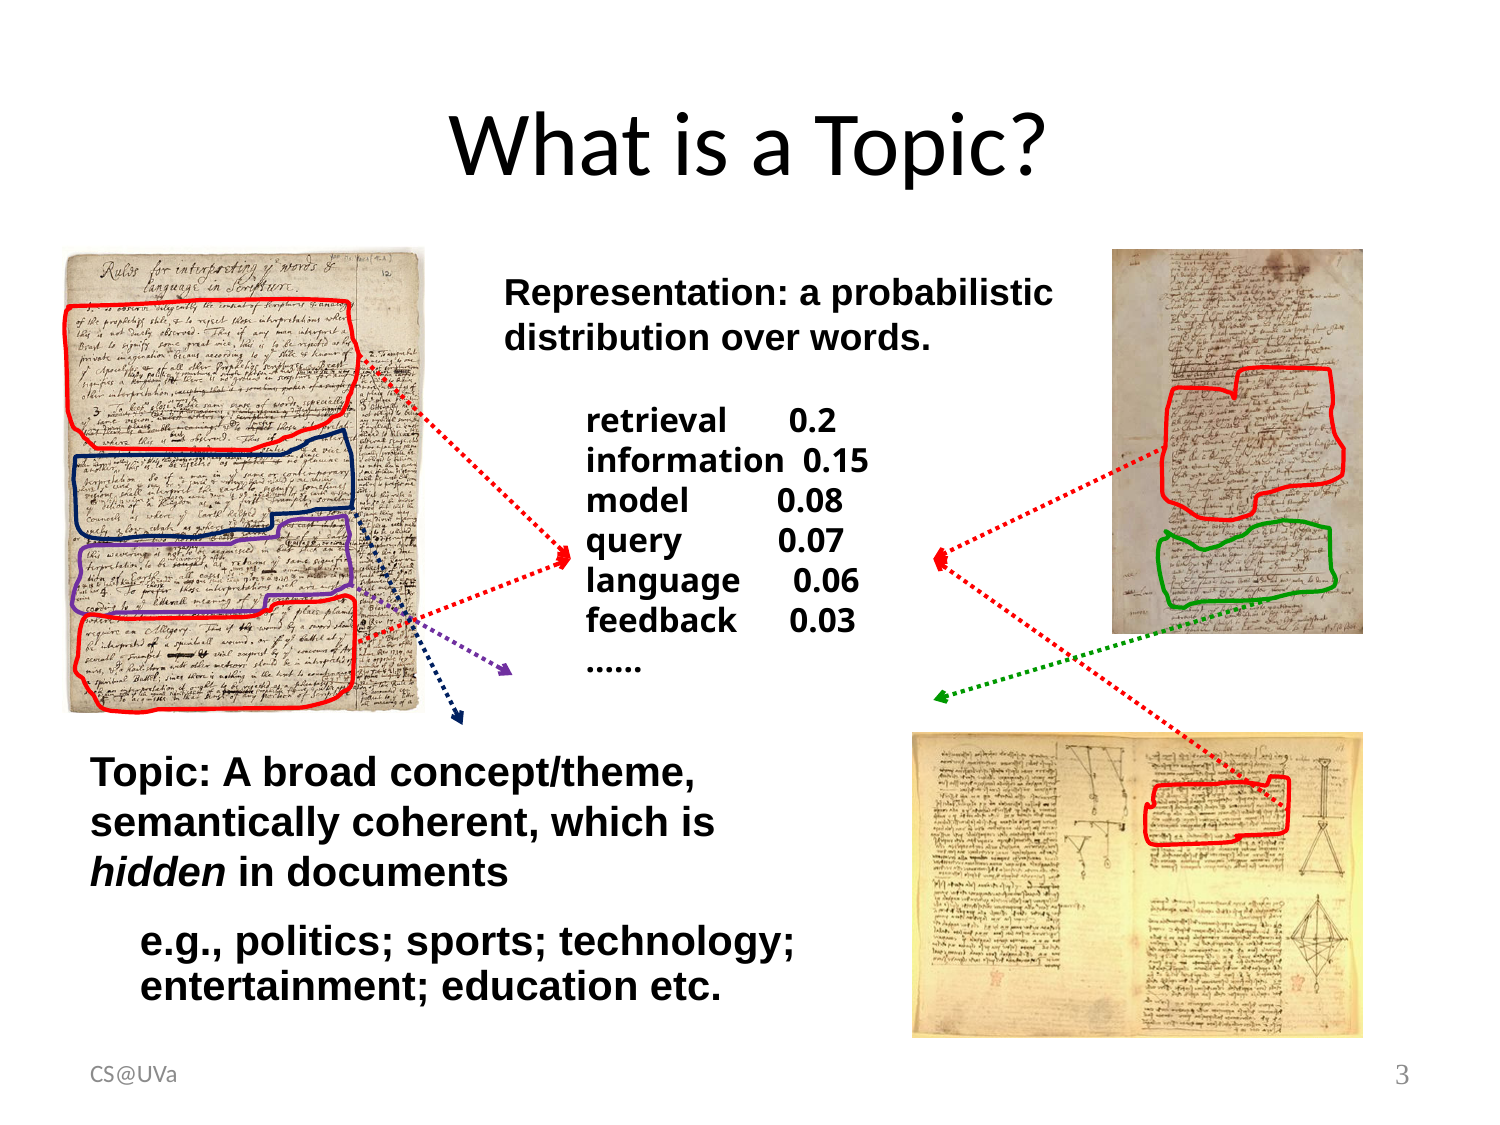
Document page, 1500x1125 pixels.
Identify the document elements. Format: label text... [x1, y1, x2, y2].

slide_number 3 [1074, 1042, 1425, 1103]
text_box e.g., politics; sports; technology; entertainment; education etc. [49, 912, 863, 1018]
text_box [933, 560, 1155, 595]
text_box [351, 505, 463, 726]
slide_number CS@UVa [75, 1042, 425, 1103]
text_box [932, 596, 1279, 701]
text_box Topic: A broad concept/theme, semantically coherent, which is hidden in documents [74, 737, 838, 903]
text_box Representation: a probabilistic distribution over words. [489, 260, 1090, 366]
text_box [933, 708, 1155, 791]
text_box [358, 354, 572, 560]
title What is a Topic? [75, 45, 1425, 233]
text_box retrieval 0.2 information 0.15 model 0.08 query 0.07 language 0.06 feedback 0.03 …… [570, 391, 934, 726]
picture [62, 244, 426, 713]
picture [1112, 249, 1363, 635]
picture [912, 732, 1363, 1038]
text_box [932, 446, 1166, 562]
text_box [466, 584, 513, 676]
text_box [466, 560, 571, 643]
